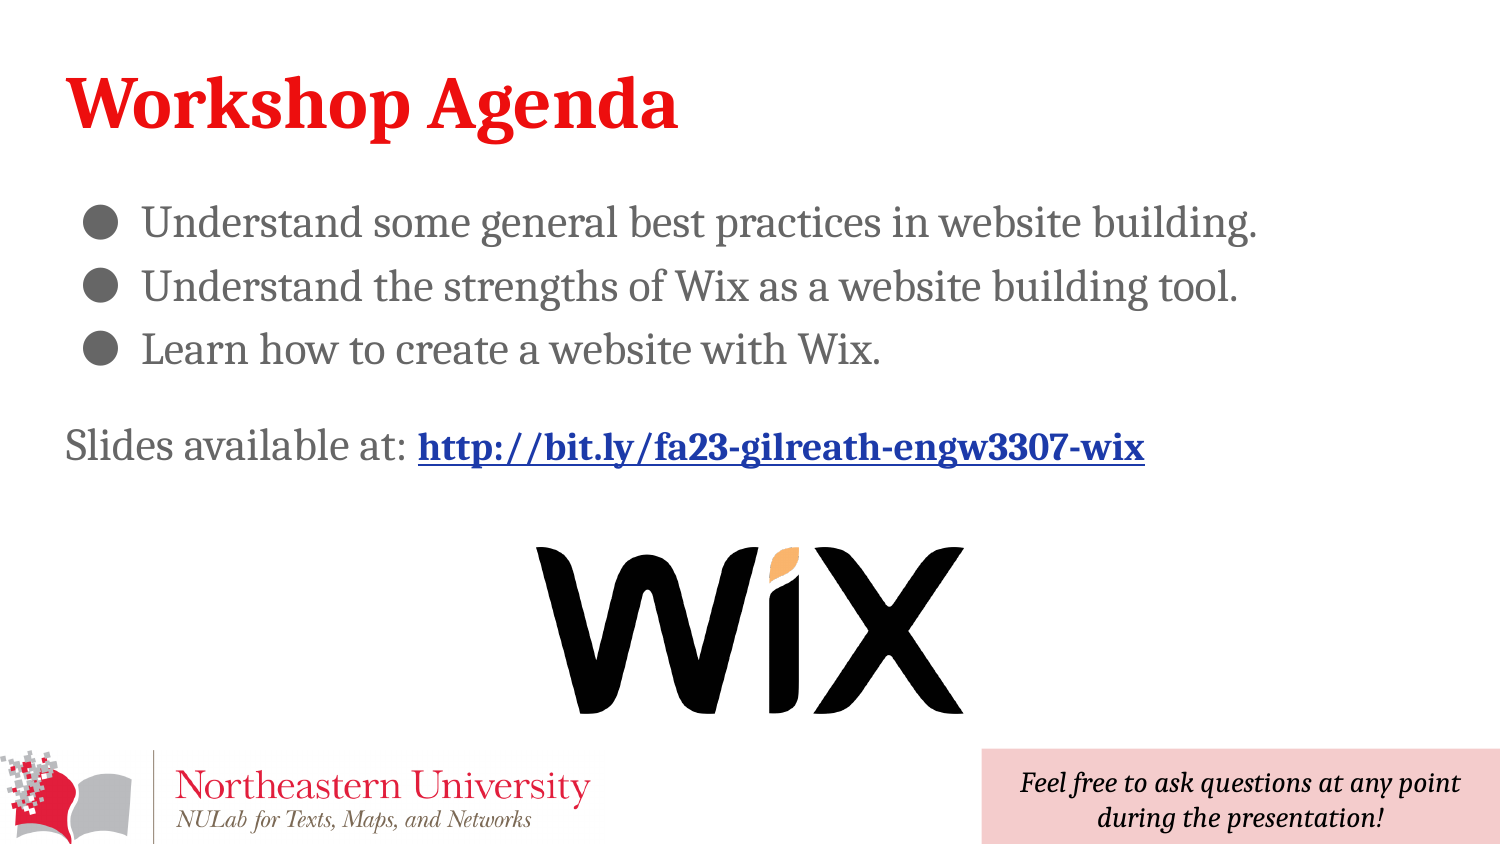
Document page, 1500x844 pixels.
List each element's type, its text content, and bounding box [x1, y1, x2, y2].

title Workshop Agenda [51, 38, 1449, 133]
picture [0, 750, 605, 844]
picture [536, 547, 964, 714]
list Understand some general best practices in website building. Understand the strengths of Wix as a website building tool. Learn how to create a website with Wix. Slides available at: http://bit.ly/fa23-gilreath-engw3307-wix [51, 168, 1449, 621]
